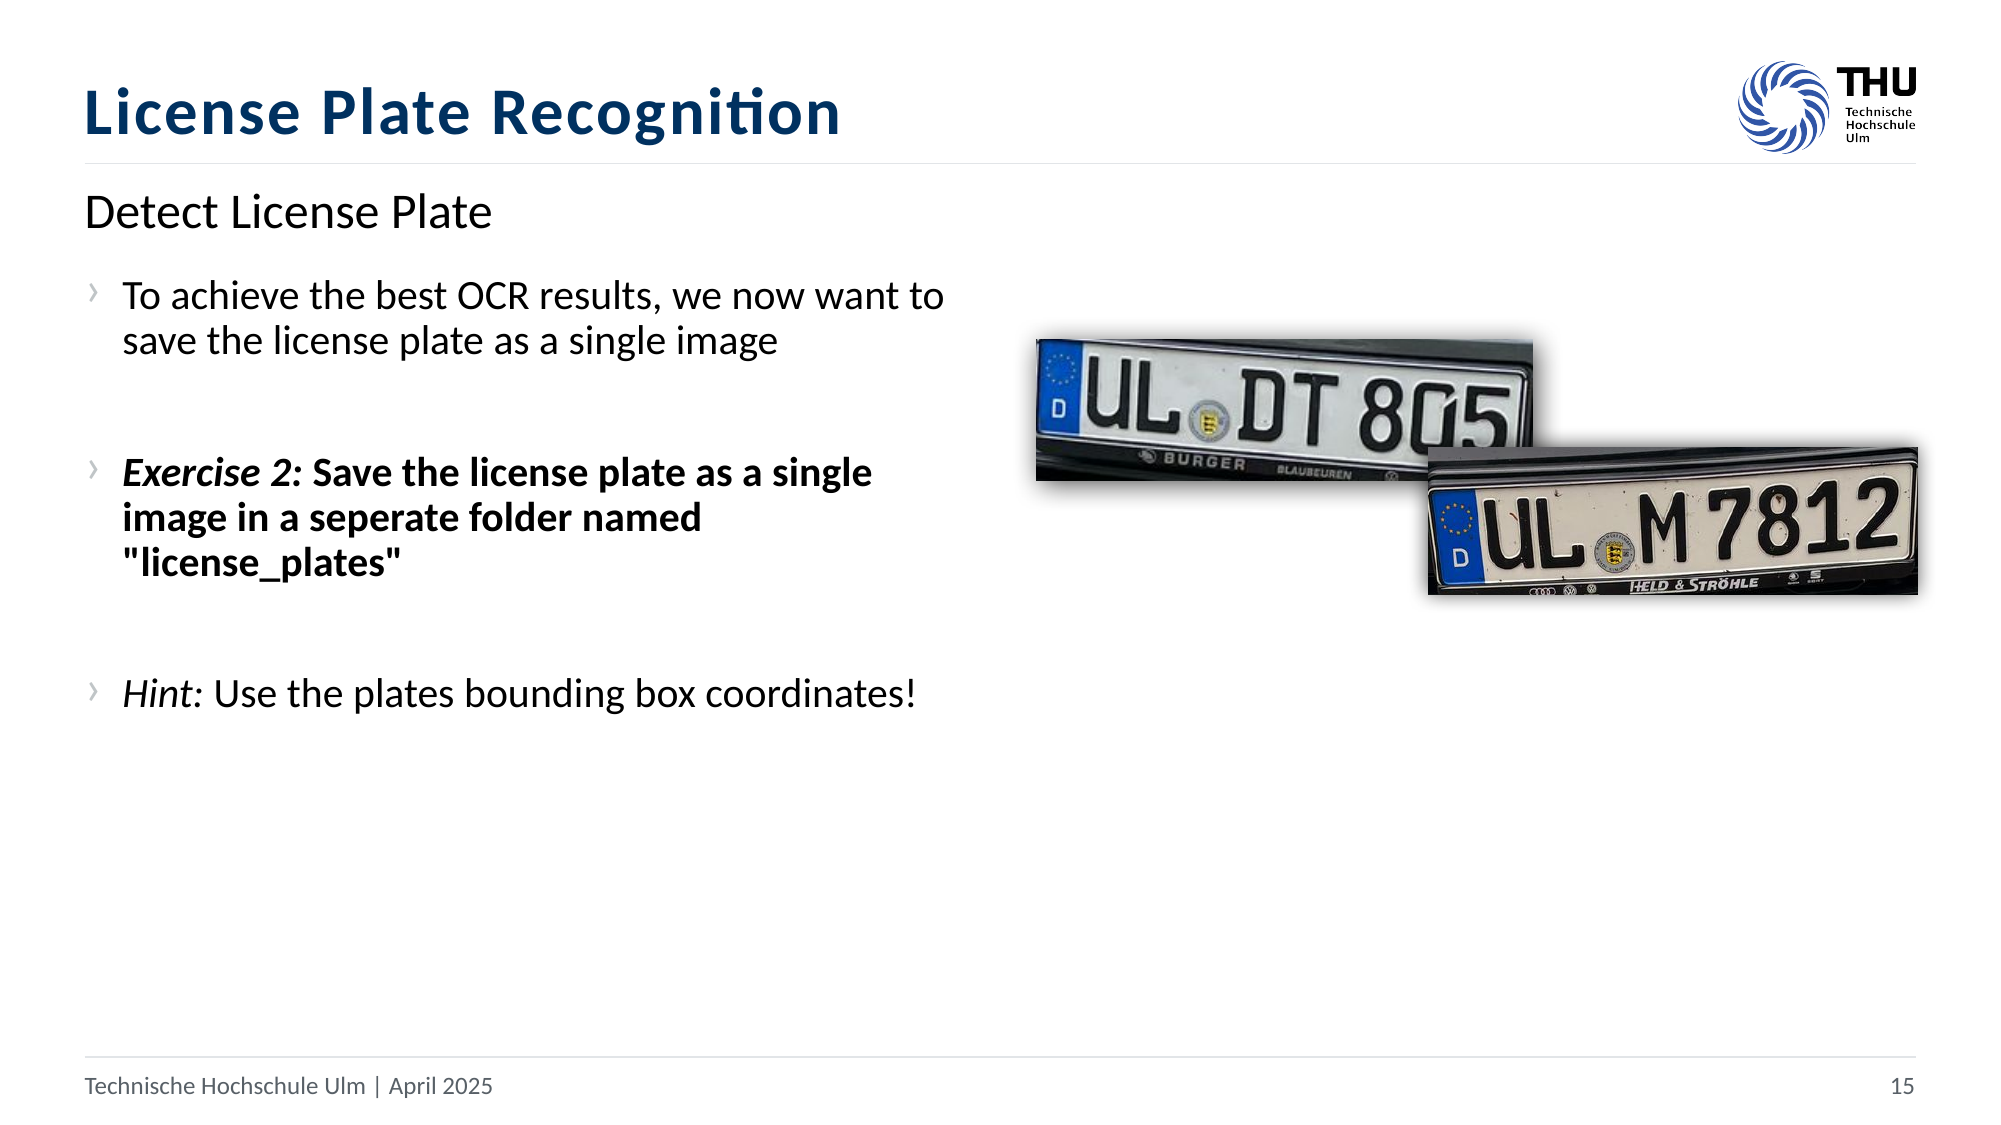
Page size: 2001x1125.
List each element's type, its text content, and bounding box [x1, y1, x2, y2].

list To achieve the best OCR results, we now want to save the license plate as a single image Exercise 2: Save the license plate as a single image in a seperate folder named "license_plates" Hint: Use the plates bounding box coordinates! [84, 273, 986, 1024]
picture [1035, 339, 1918, 595]
title License Plate Recognition [84, 72, 1751, 154]
picture [1738, 61, 1916, 154]
footer Technische Hochschule Ulm | April 2025 [84, 1072, 1666, 1096]
list Detect License Plate [84, 164, 1916, 260]
